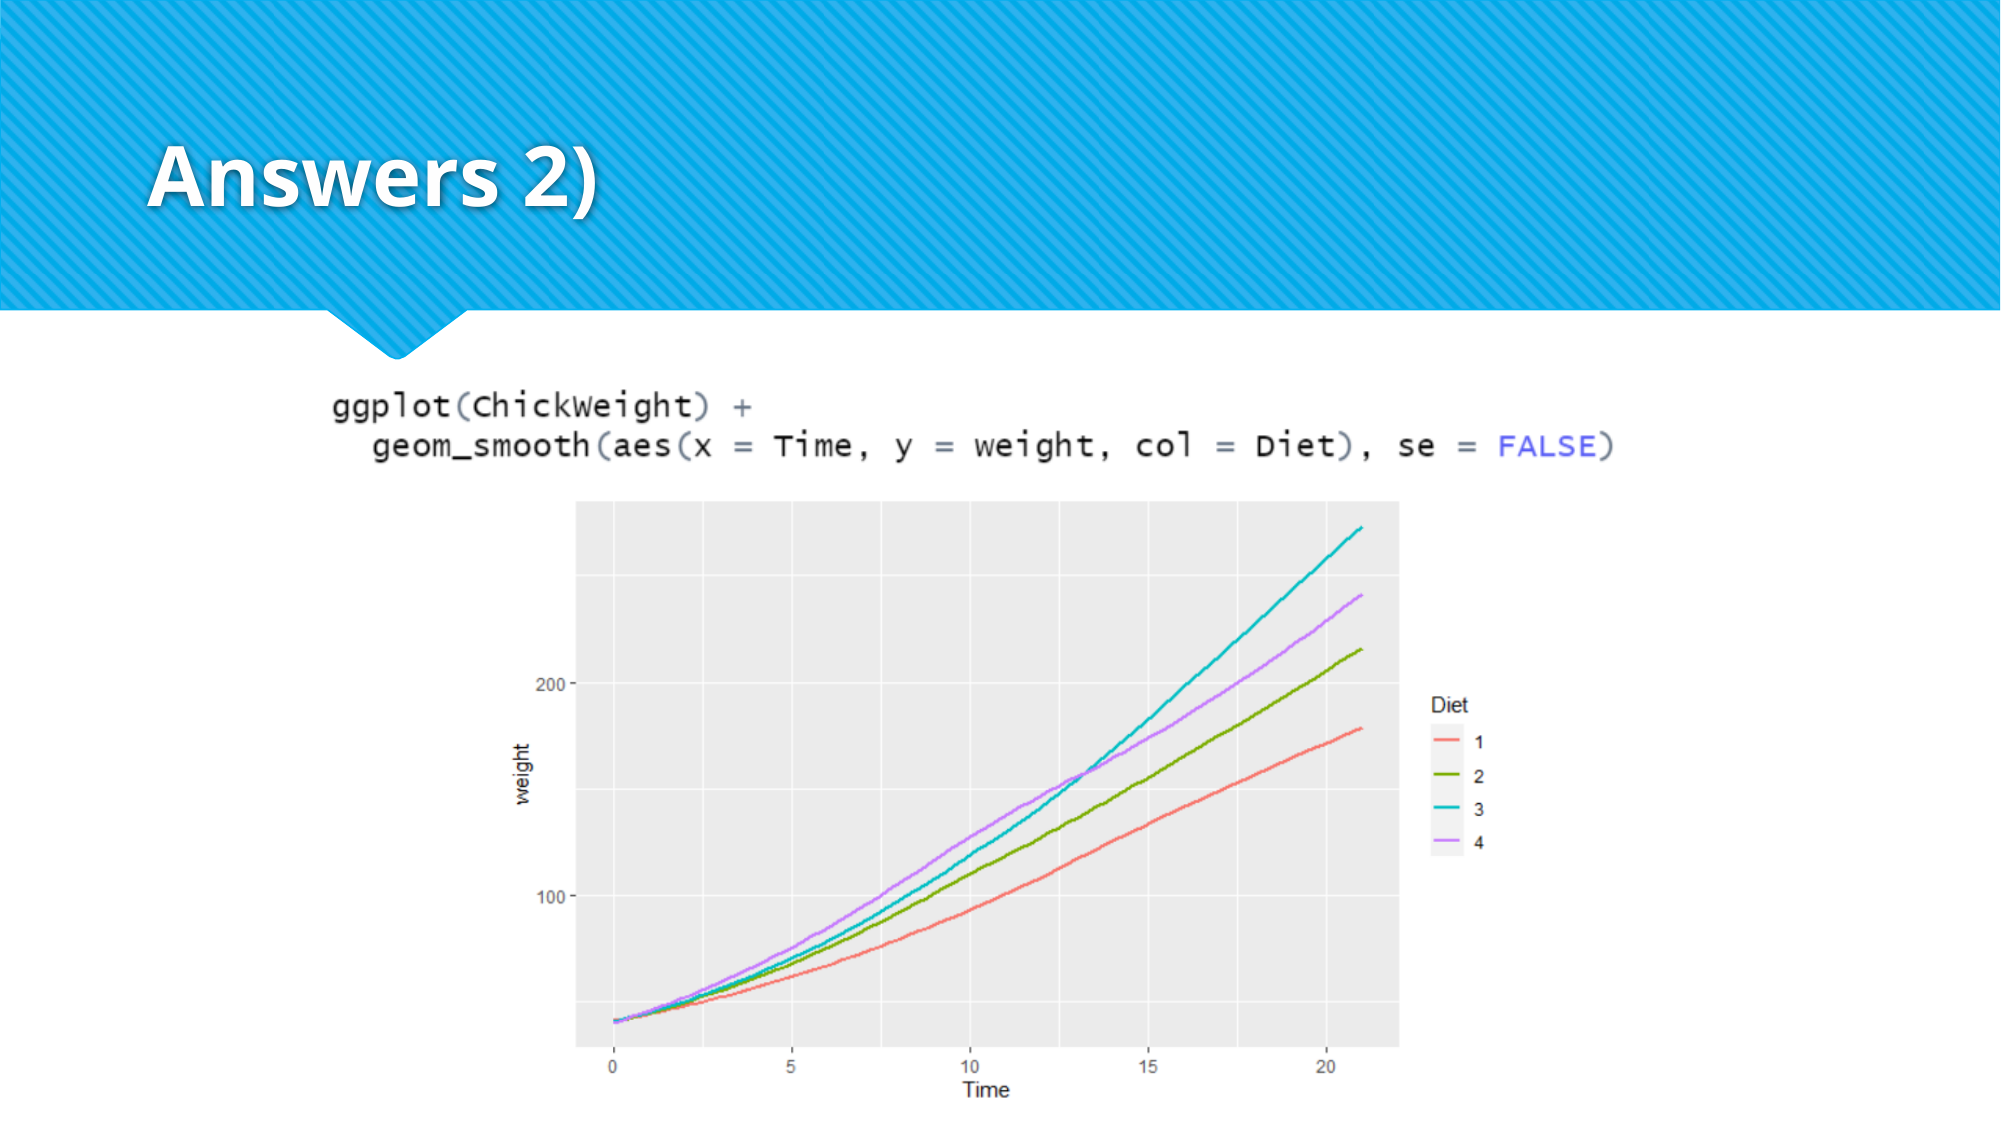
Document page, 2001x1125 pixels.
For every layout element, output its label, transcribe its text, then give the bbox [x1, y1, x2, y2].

picture [328, 382, 1672, 1116]
title Answers 2) [132, 71, 1868, 231]
